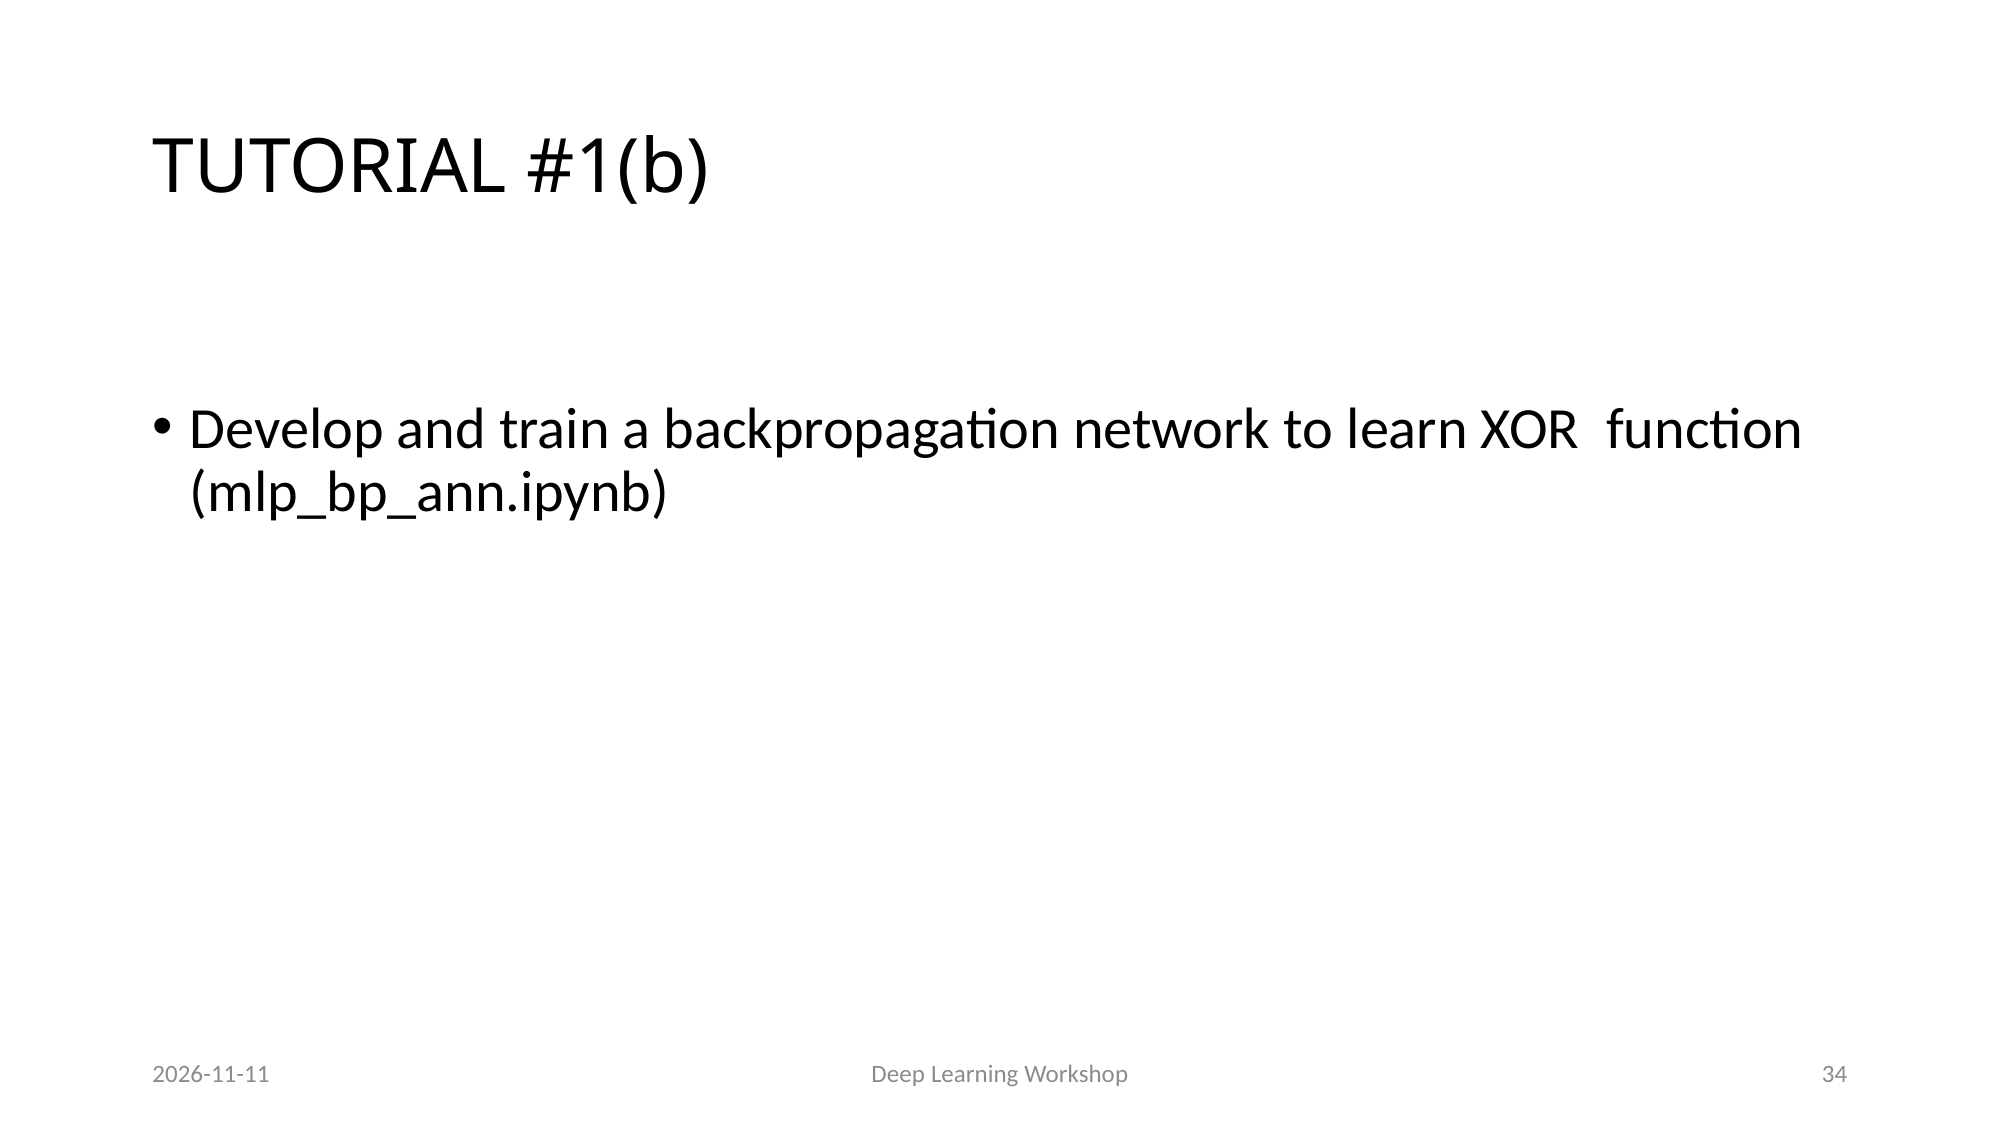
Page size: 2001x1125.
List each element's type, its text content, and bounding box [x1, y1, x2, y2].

slide_number 34 [1412, 1042, 1863, 1103]
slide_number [137, 1042, 588, 1103]
footer Deep Learning Workshop [662, 1042, 1338, 1103]
list Develop and train a backpropagation network to learn XOR function (mlp_bp_ann.ipynb) [137, 299, 1863, 1014]
title TUTORIAL #1(b) [137, 59, 1863, 278]
